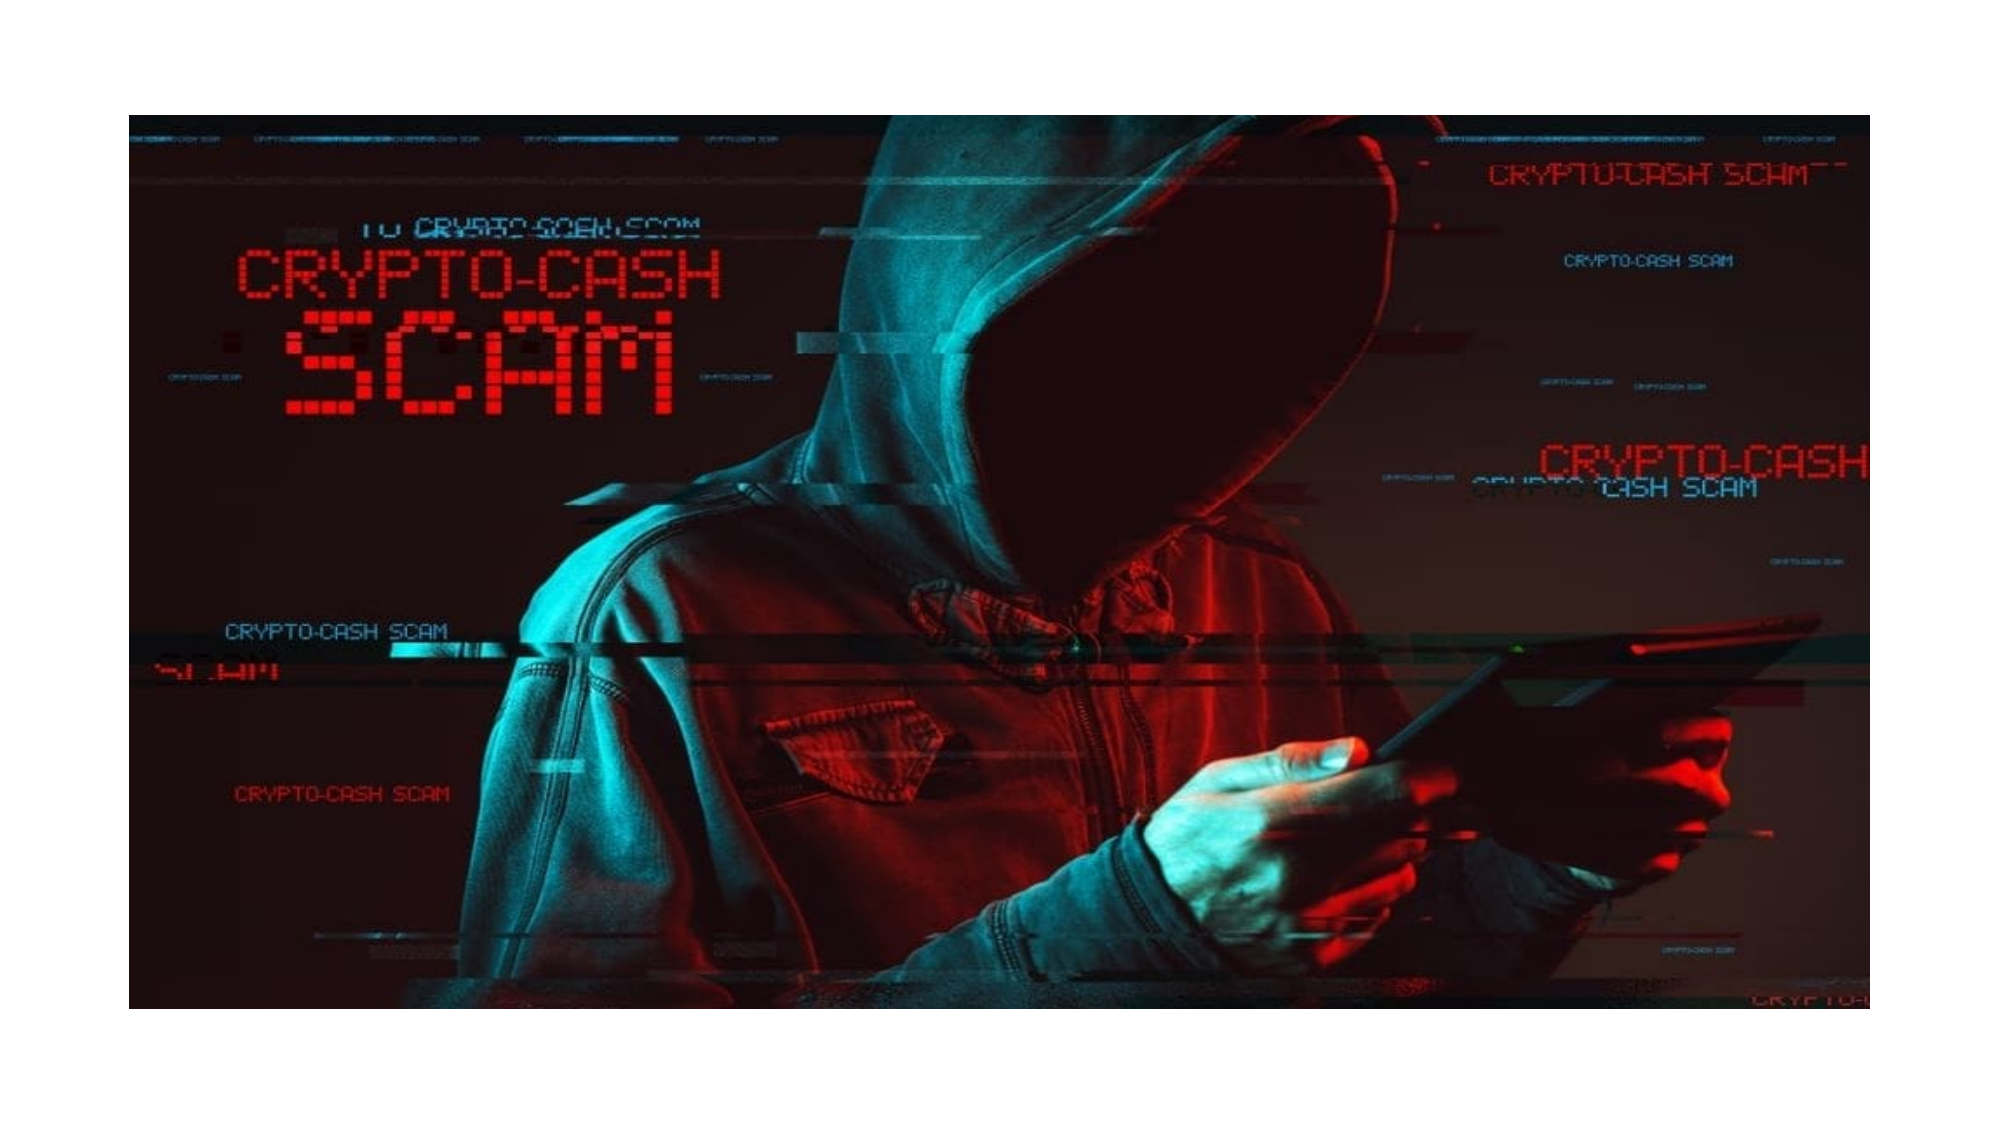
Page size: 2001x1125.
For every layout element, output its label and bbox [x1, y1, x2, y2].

picture [129, 115, 1870, 1009]
